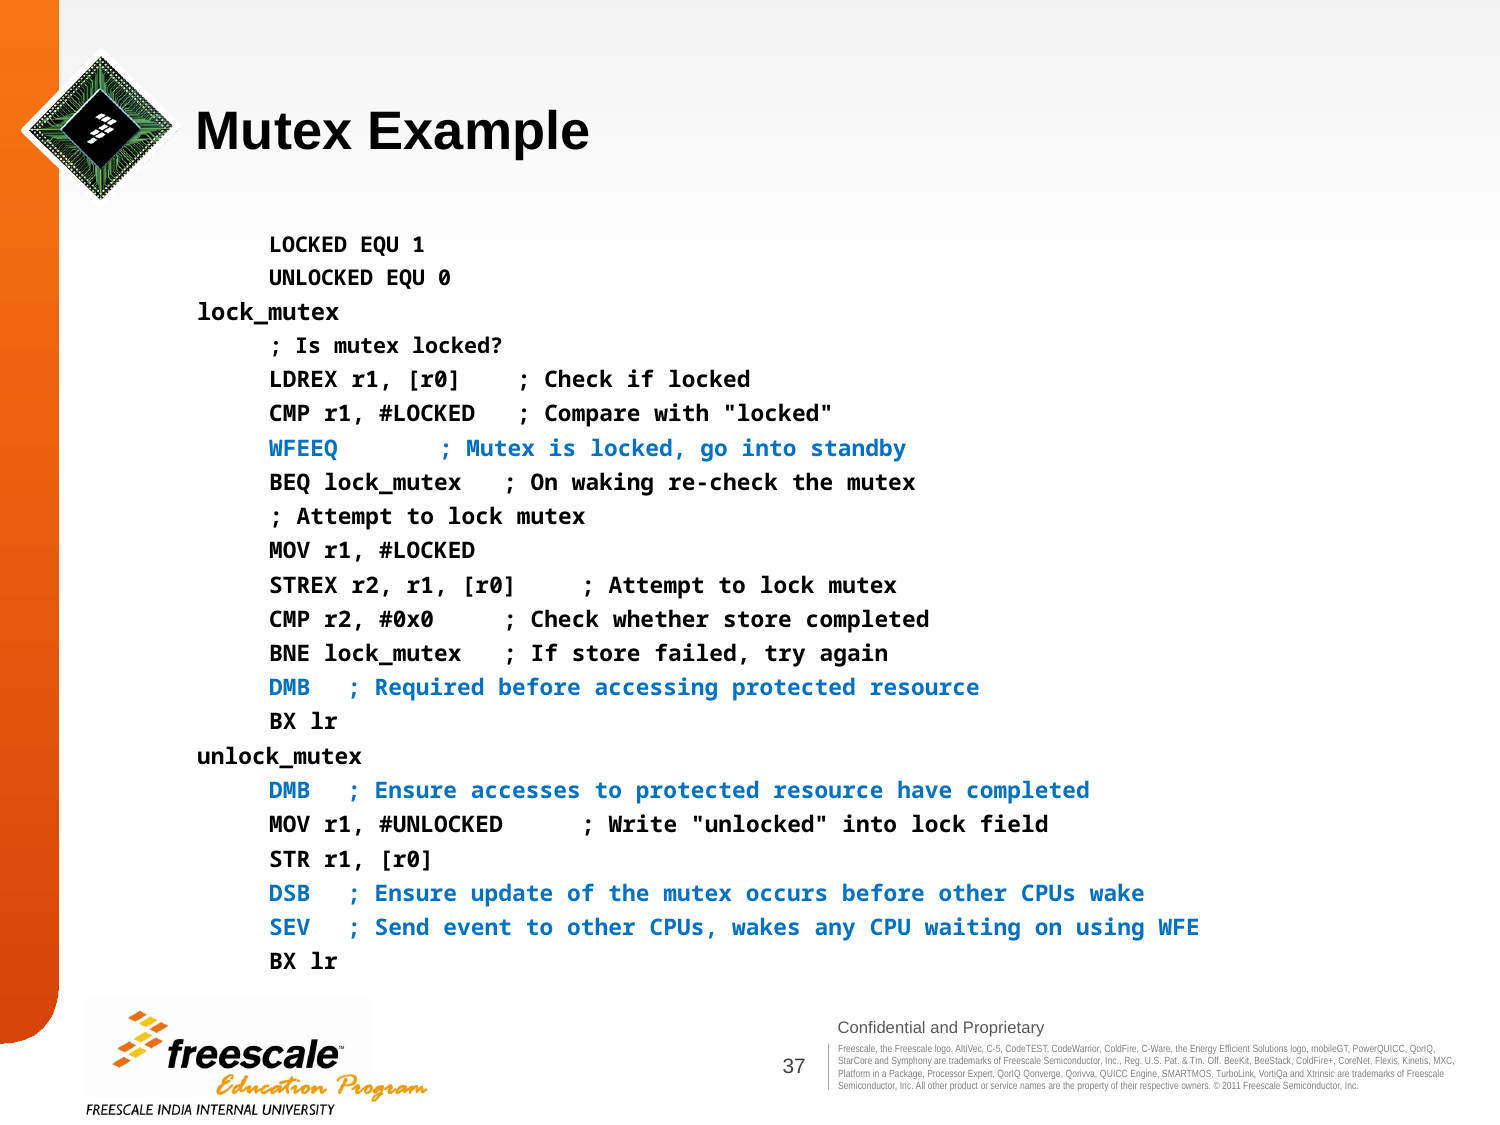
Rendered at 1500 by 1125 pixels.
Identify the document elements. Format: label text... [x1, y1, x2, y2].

picture [23, 135, 98, 208]
picture [106, 50, 180, 122]
picture [30, 57, 172, 199]
list LOCKED EQU 1 UNLOCKED EQU 0 lock_mutex ; Is mutex locked? LDREX r1, [r0] ; Check if locked CMP r1, #LOCKED ; Compare with "locked" WFEEQ ; Mutex is locked, go into standby BEQ lock_mutex ; On waking re-check the mutex ; Attempt to lock mutex MOV r1, #LOCKED STREX r2, r1, [r0] ; Attempt to lock mutex CMP r2, #0x0 ; Check whether store completed BNE lock_mutex ; If store failed, try again DMB ; Required before accessing protected resource BX lr unlock_mutex DMB ; Ensure accesses to protected resource have completed MOV r1, #UNLOCKED ; Write "unlocked" into lock field STR r1, [r0] DSB ; Ensure update of the mutex occurs before other CPUs wake SEV ; Send event to other CPUs, wakes any CPU waiting on using WFE BX lr [182, 222, 1445, 995]
picture [104, 129, 180, 208]
picture [77, 997, 435, 1123]
title Mutex Example [180, 73, 1452, 182]
picture [23, 50, 97, 126]
